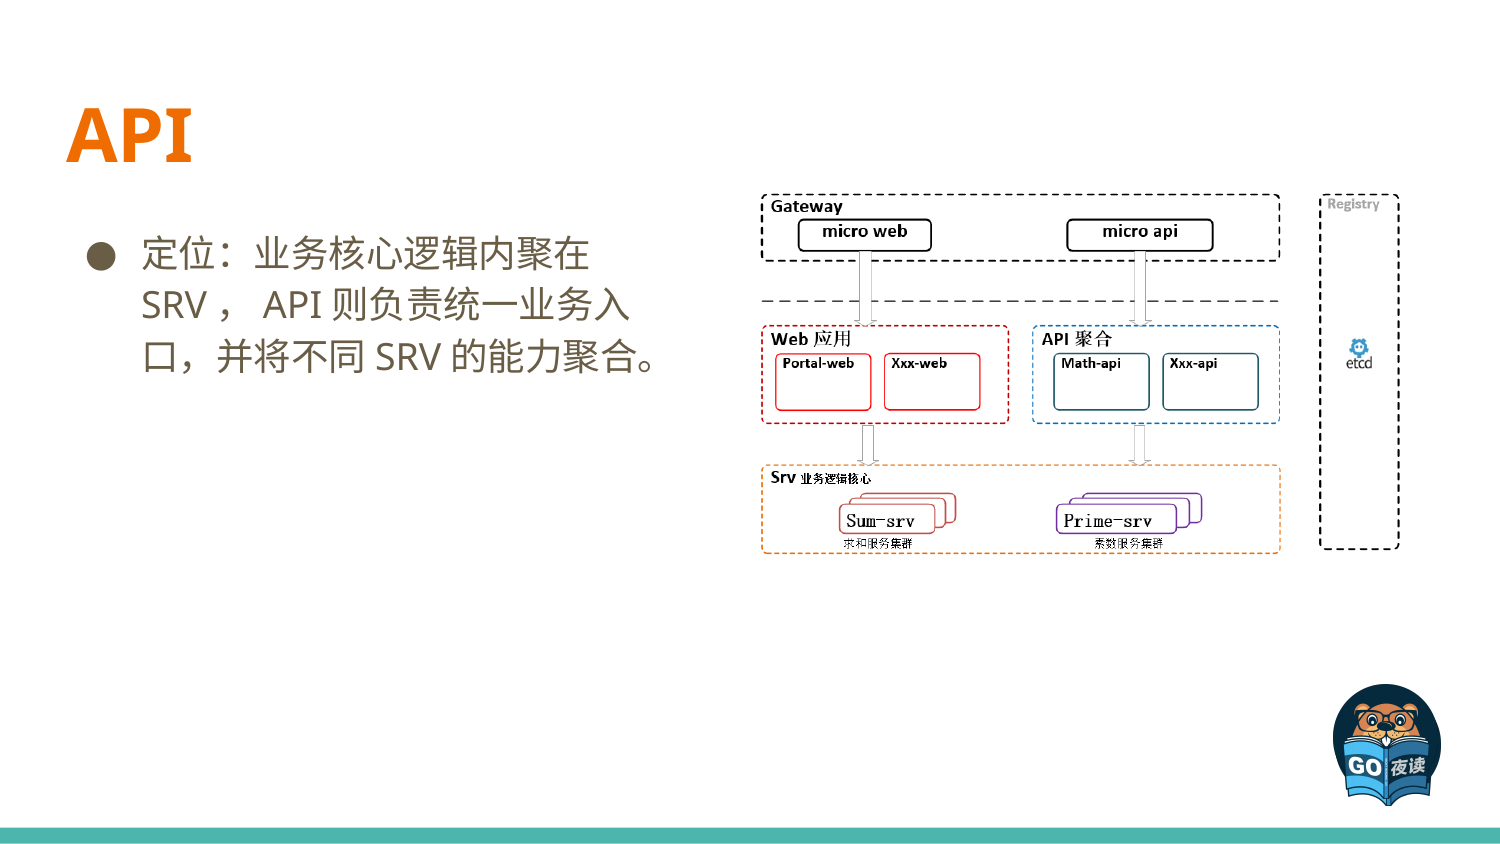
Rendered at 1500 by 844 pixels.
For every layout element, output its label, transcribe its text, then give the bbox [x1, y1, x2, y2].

title API [51, 72, 1449, 189]
list 定位：业务核心逻辑内聚在SRV，API则负责统一业务入口，并将不同SRV的能力聚合。 [51, 207, 715, 750]
picture [1333, 684, 1441, 806]
picture [749, 188, 1414, 565]
